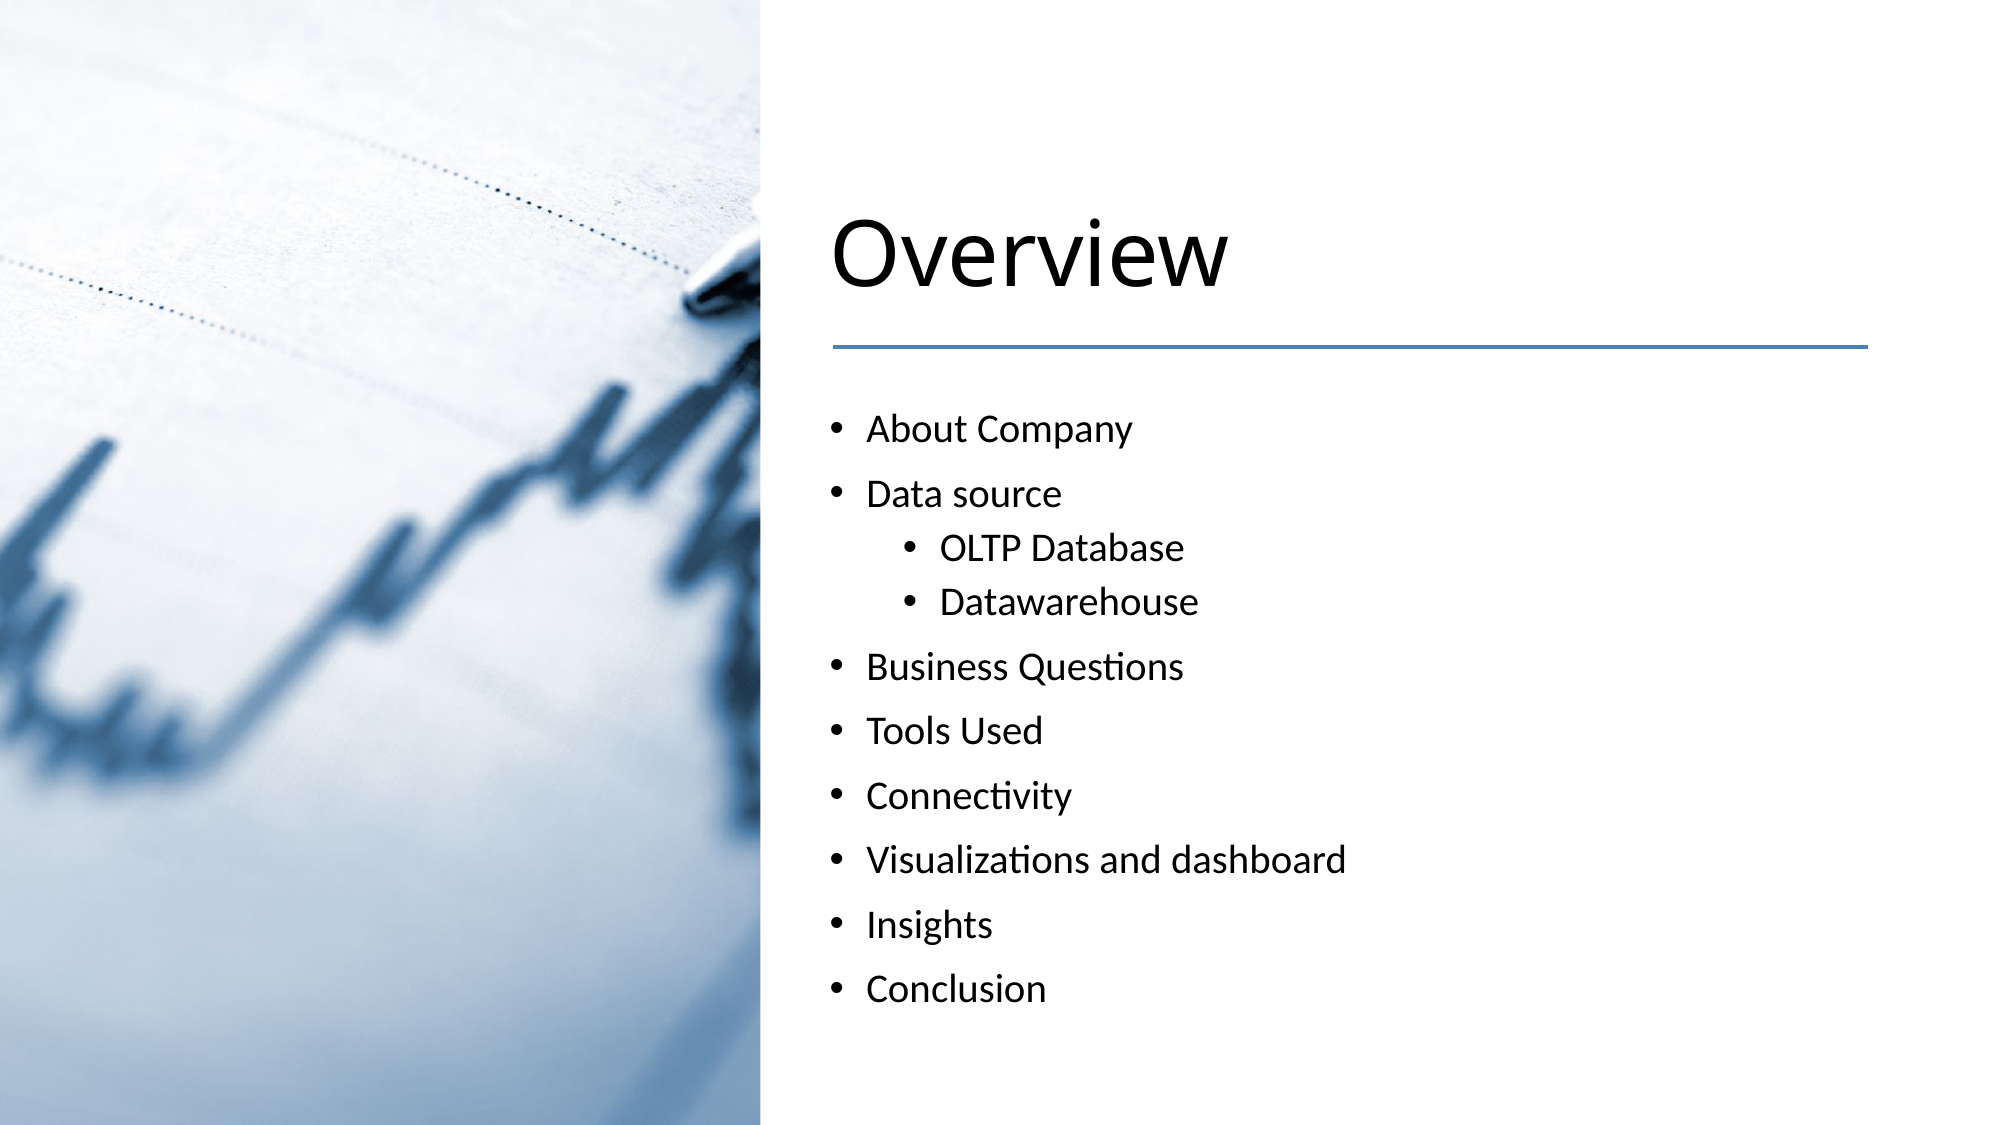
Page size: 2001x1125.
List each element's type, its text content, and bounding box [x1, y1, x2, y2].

list About Company Data source OLTP Database Datawarehouse Business Questions Tools Used Connectivity Visualizations and dashboard Insights Conclusion [814, 399, 1895, 1021]
picture [0, 0, 761, 1125]
title Overview [814, 103, 1895, 315]
